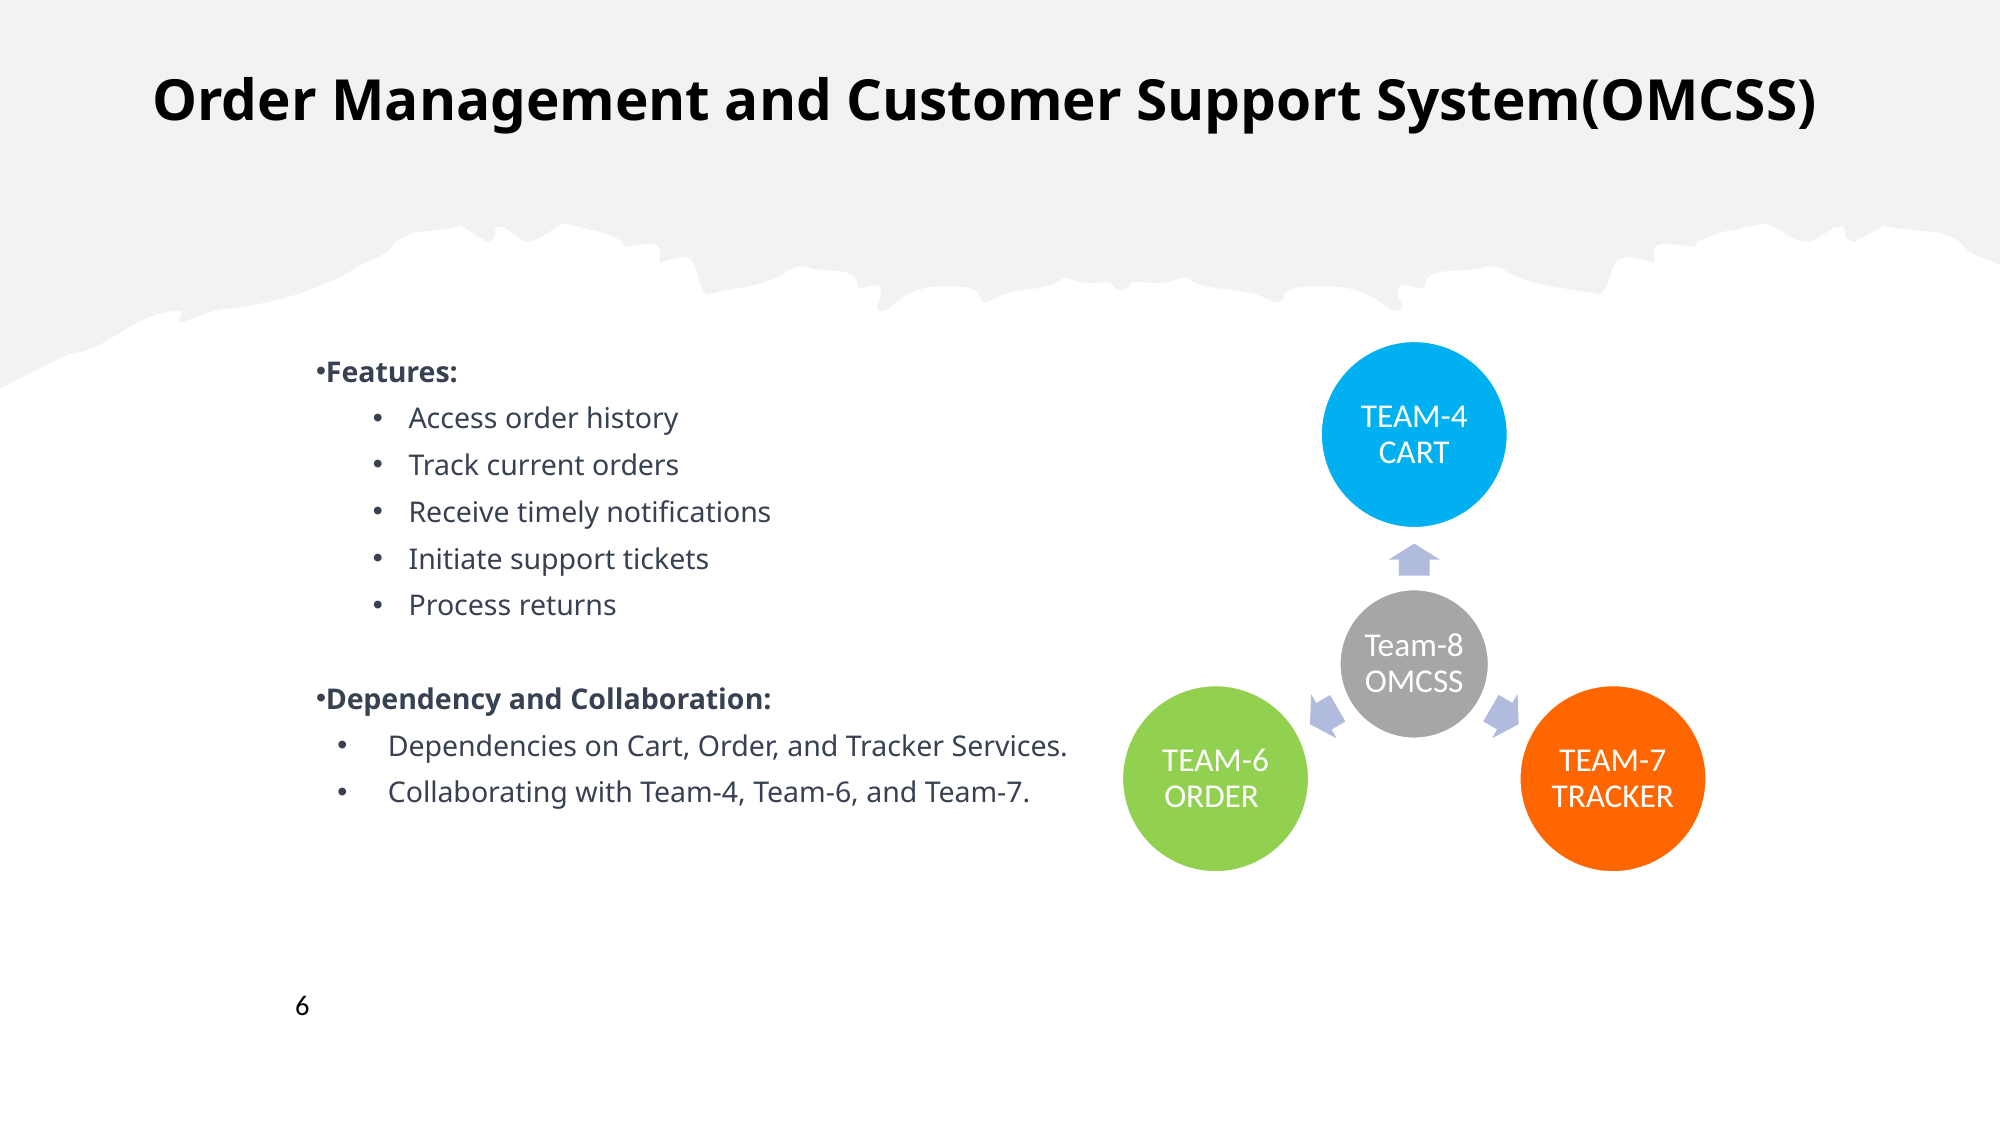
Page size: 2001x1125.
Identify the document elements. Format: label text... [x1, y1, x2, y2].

text_box [0, 0, 2000, 389]
text_box 6 [280, 979, 327, 1013]
title Order Management and Customer Support System(OMCSS) [137, 59, 1863, 213]
text_box [0, 224, 2000, 1125]
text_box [1121, 329, 1708, 884]
text_box Features: Access order history Track current orders Receive timely notifications Initiate support tickets Process returns Dependency and Collaboration: Dependencies on Cart, Order, and Tracker Services. Collaborating with Team-4, Team-6, and Team-7. [301, 346, 1720, 948]
